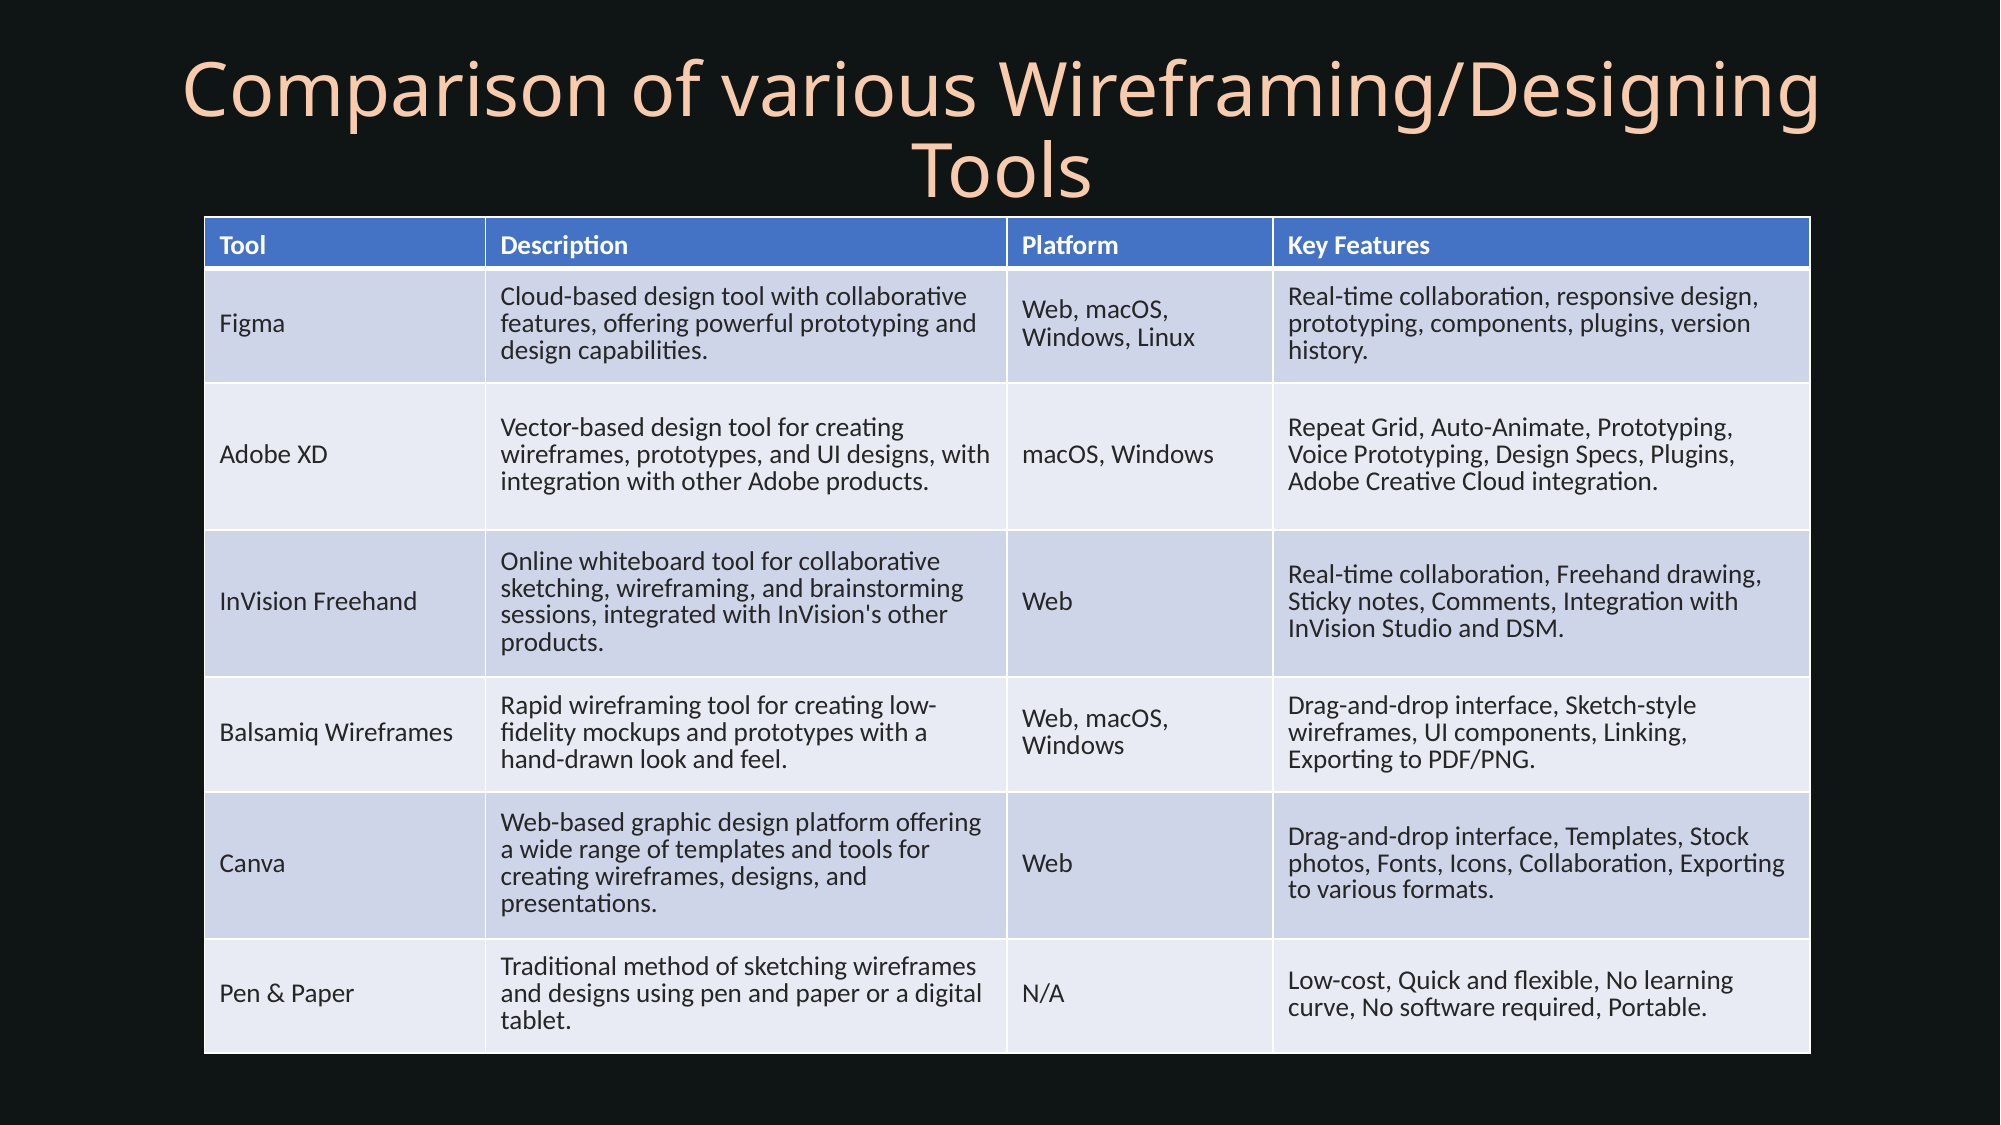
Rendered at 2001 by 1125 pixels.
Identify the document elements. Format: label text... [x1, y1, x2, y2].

table_cell Repeat Grid, Auto-Animate, Prototyping, Voice Prototyping, Design Specs, Plugins, Adobe Creative Cloud integration. [1274, 384, 1809, 529]
table_cell Drag-and-drop interface, Templates, Stock photos, Fonts, Icons, Collaboration, Exporting to various formats. [1274, 793, 1809, 938]
table_cell Balsamiq Wireframes [205, 678, 485, 791]
table_cell Web, macOS, Windows, Linux [1008, 271, 1272, 382]
table_cell Real-time collaboration, Freehand drawing, Sticky notes, Comments, Integration with InVision Studio and DSM. [1274, 531, 1809, 676]
table_cell Web, macOS, Windows [1008, 678, 1272, 791]
table_cell Traditional method of sketching wireframes and designs using pen and paper or a digital tablet. [486, 940, 1006, 1052]
table_cell Cloud-based design tool with collaborative features, offering powerful prototyping and design capabilities. [486, 271, 1006, 382]
table_cell Web [1008, 793, 1272, 938]
table_cell Drag-and-drop interface, Sketch-style wireframes, UI components, Linking, Exporting to PDF/PNG. [1274, 678, 1809, 791]
table_cell Pen & Paper [205, 940, 485, 1052]
table_cell Figma [205, 271, 485, 382]
table_cell Canva [205, 793, 485, 938]
table_header Platform [1008, 218, 1272, 266]
table_cell Online whiteboard tool for collaborative sketching, wireframing, and brainstorming sessions, integrated with InVision's other products. [486, 531, 1006, 676]
table_cell InVision Freehand [205, 531, 485, 676]
table_cell Low-cost, Quick and flexible, No learning curve, No software required, Portable. [1274, 940, 1809, 1052]
table_cell Real-time collaboration, responsive design, prototyping, components, plugins, version history. [1274, 271, 1809, 382]
table_cell Adobe XD [205, 384, 485, 529]
table_cell Web [1008, 531, 1272, 676]
table_cell macOS, Windows [1008, 384, 1272, 529]
title Comparison of various Wireframing/Designing Tools [137, 59, 1868, 205]
table_cell Web-based graphic design platform offering a wide range of templates and tools for creating wireframes, designs, and presentations. [486, 793, 1006, 938]
table_header Key Features [1274, 218, 1809, 266]
table_header Description [486, 218, 1006, 266]
table_header Tool [205, 218, 485, 266]
table_cell Vector-based design tool for creating wireframes, prototypes, and UI designs, with integration with other Adobe products. [486, 384, 1006, 529]
table_cell Rapid wireframing tool for creating low-fidelity mockups and prototypes with a hand-drawn look and feel. [486, 678, 1006, 791]
table_cell N/A [1008, 940, 1272, 1052]
